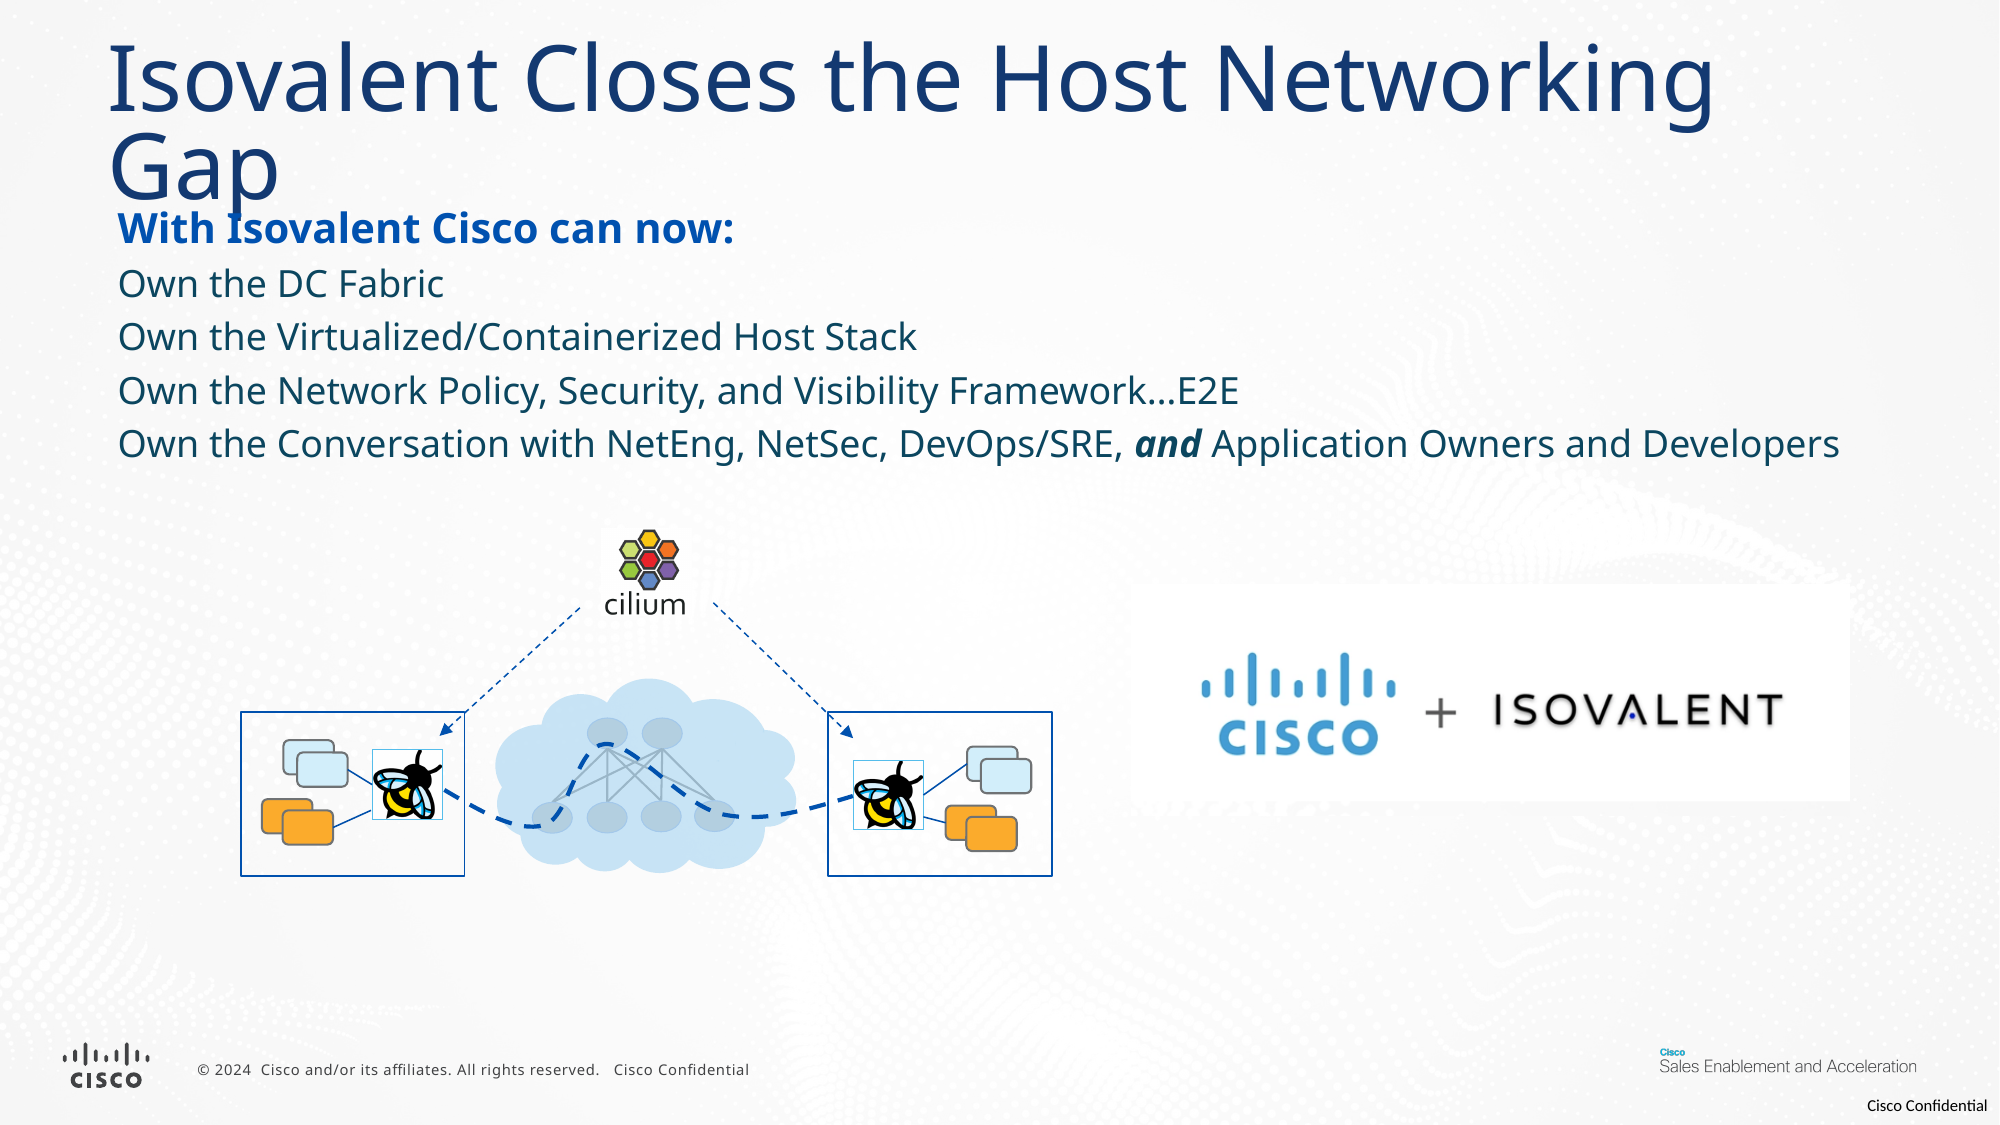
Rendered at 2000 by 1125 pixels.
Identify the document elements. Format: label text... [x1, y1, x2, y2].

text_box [713, 602, 854, 739]
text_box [923, 763, 968, 796]
picture [600, 527, 692, 617]
text_box [804, 795, 847, 811]
text_box [239, 710, 466, 878]
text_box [439, 607, 581, 737]
text_box [826, 710, 1054, 878]
text_box [446, 788, 489, 815]
picture [1130, 584, 1850, 817]
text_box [923, 816, 946, 823]
text_box With Isovalent Cisco can now: Own the DC Fabric Own the Virtualized/Containerized Host Stack Own the Network Policy, Security, and Visibility Framework…E2E Own the Conversation with NetEng, NetSec, DevOps/SRE, and Application Owners and Developers [102, 194, 1886, 473]
picture [852, 759, 924, 831]
picture [371, 749, 443, 820]
title Isovalent Closes the Host Networking Gap [92, 77, 1886, 181]
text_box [494, 678, 799, 877]
picture [1648, 1038, 1928, 1086]
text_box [347, 769, 373, 785]
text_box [332, 810, 372, 828]
